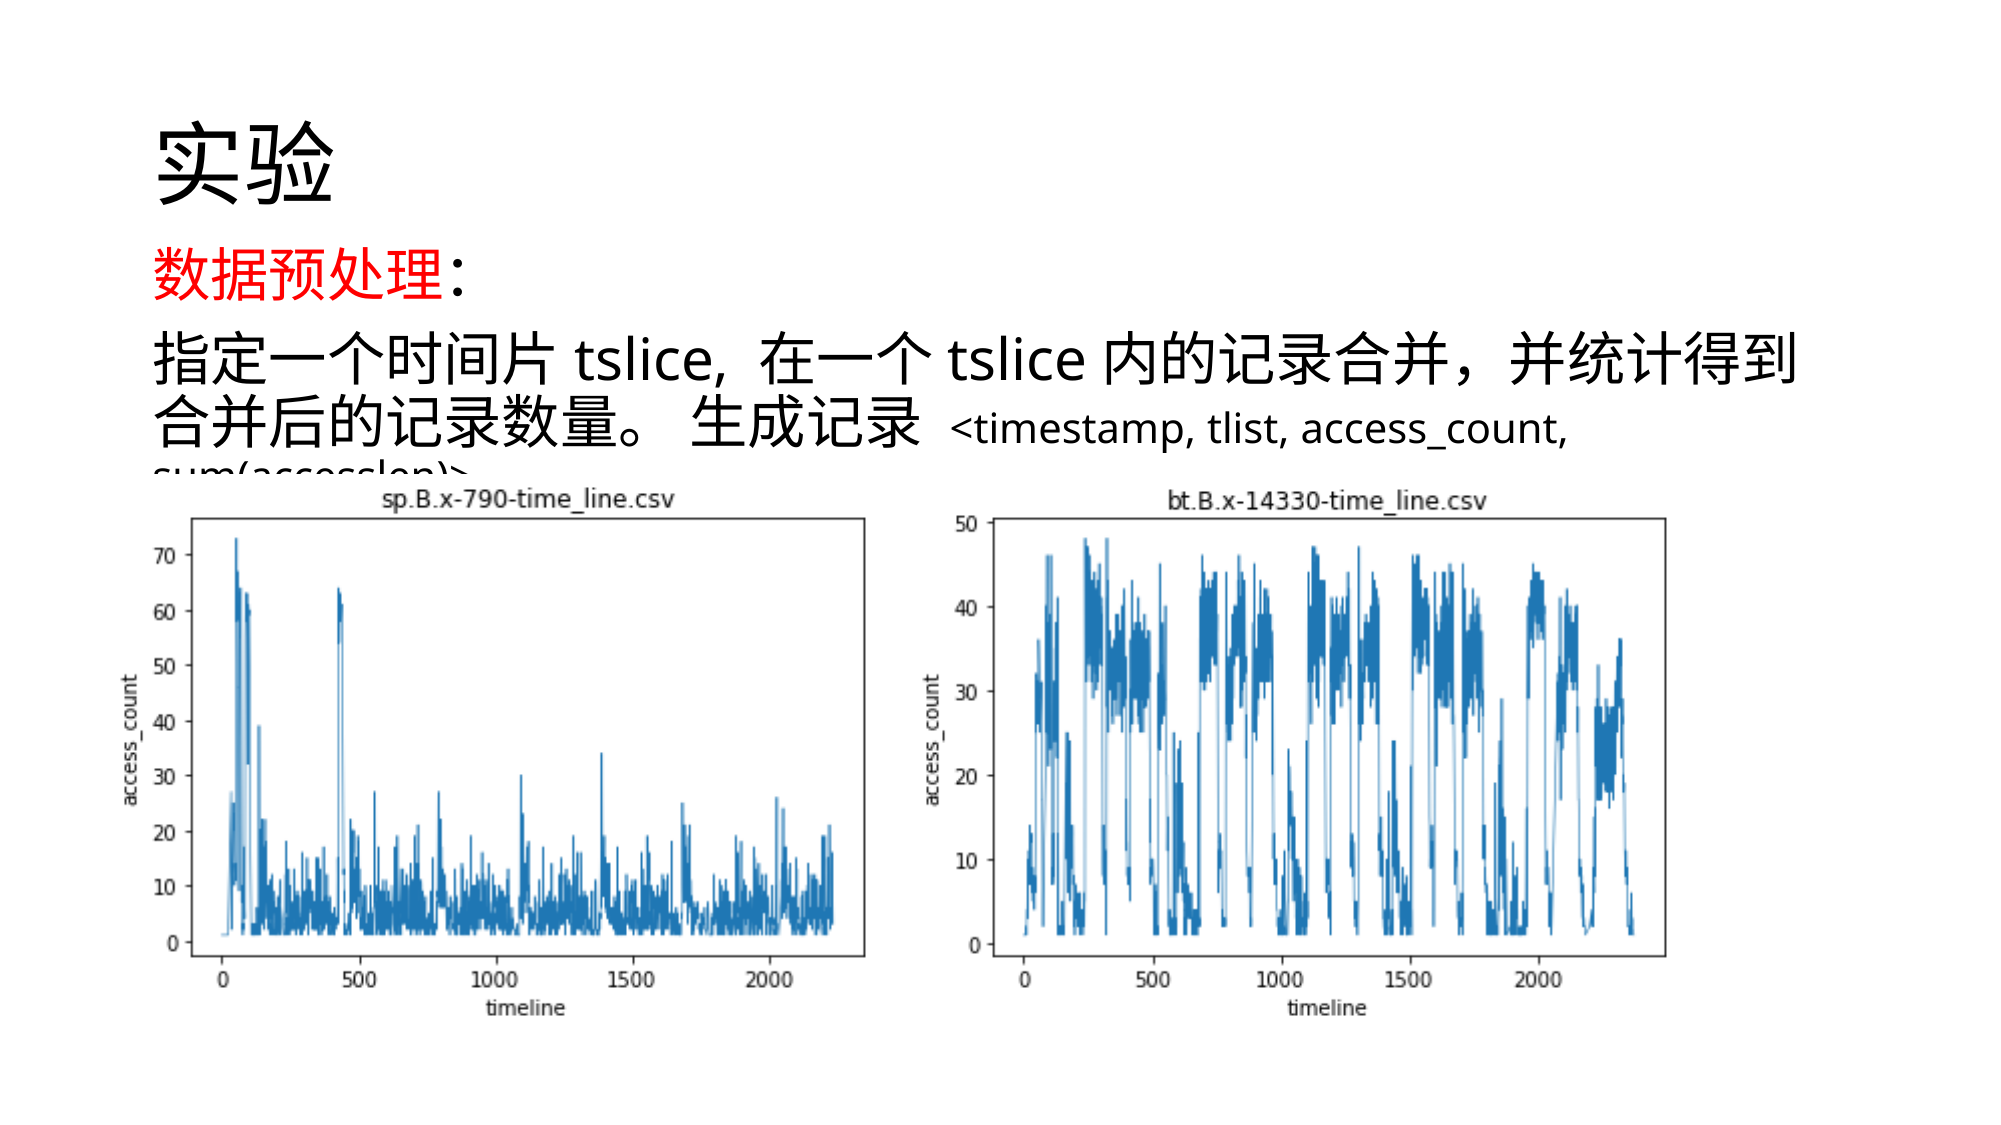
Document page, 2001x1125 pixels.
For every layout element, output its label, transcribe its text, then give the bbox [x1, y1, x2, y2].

title 实验 [137, 59, 1863, 278]
list 数据预处理： 指定一个时间片tslice, 在一个tslice内的记录合并，并统计得到合并后的记录数量。 生成记录 <timestamp, tlist, access_count, sum(accesslen)> [137, 278, 1863, 1032]
picture [109, 474, 884, 1032]
picture [911, 474, 1685, 1032]
